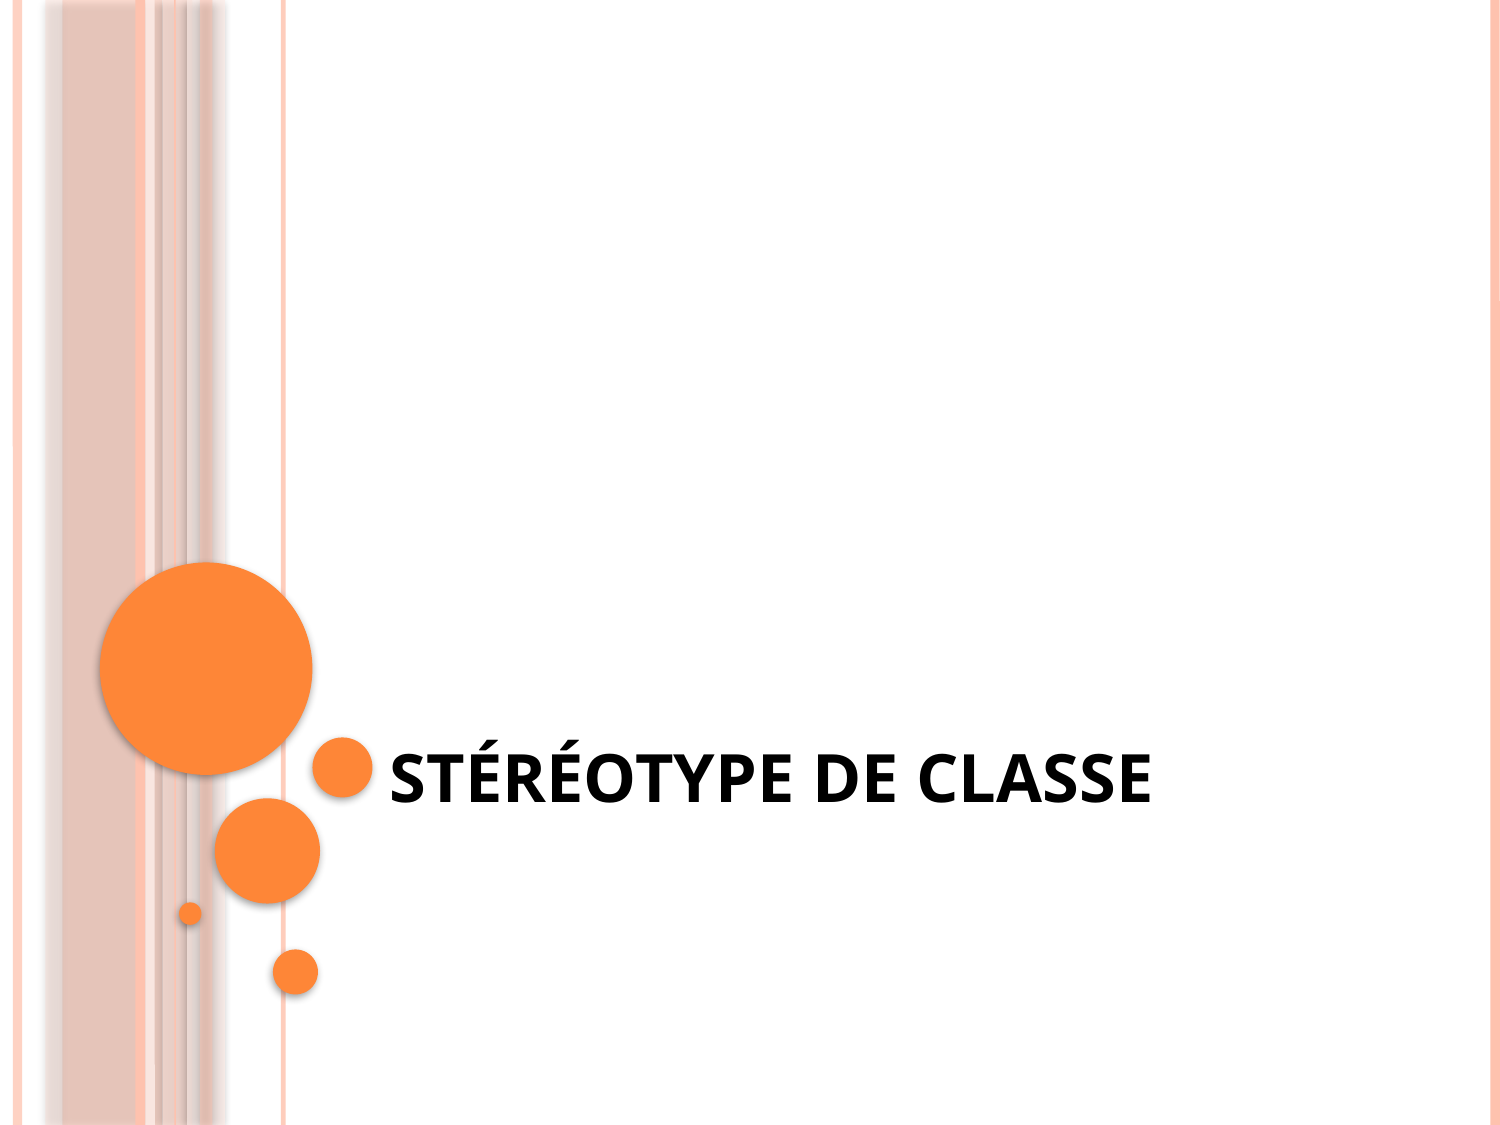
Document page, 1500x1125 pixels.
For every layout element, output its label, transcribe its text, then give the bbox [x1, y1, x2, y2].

title Stéréotype de classe [375, 512, 1388, 824]
